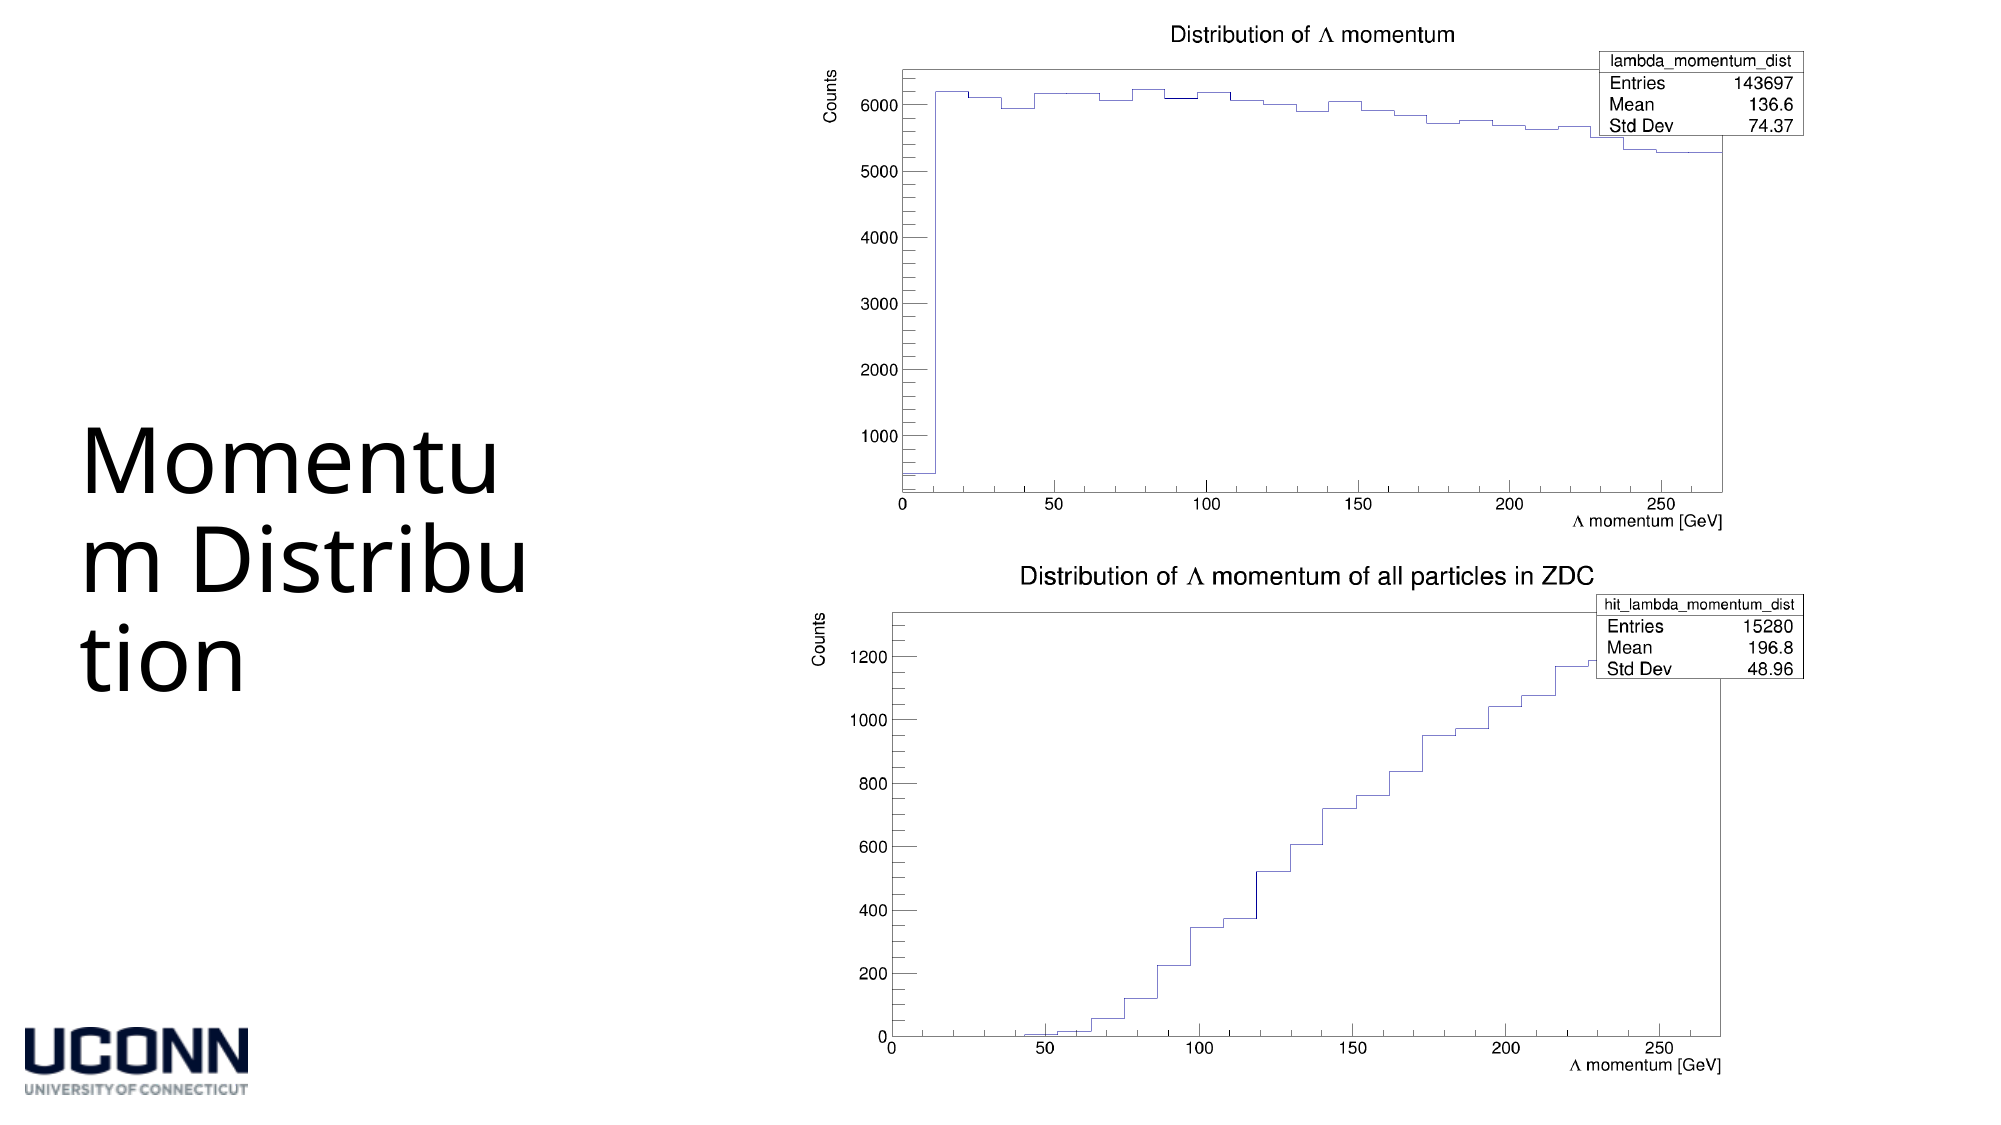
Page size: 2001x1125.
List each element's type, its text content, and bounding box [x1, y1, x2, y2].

picture [801, 18, 1818, 544]
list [25, 1026, 249, 1096]
picture [789, 562, 1818, 1087]
title Momentum Distribution [64, 452, 553, 674]
